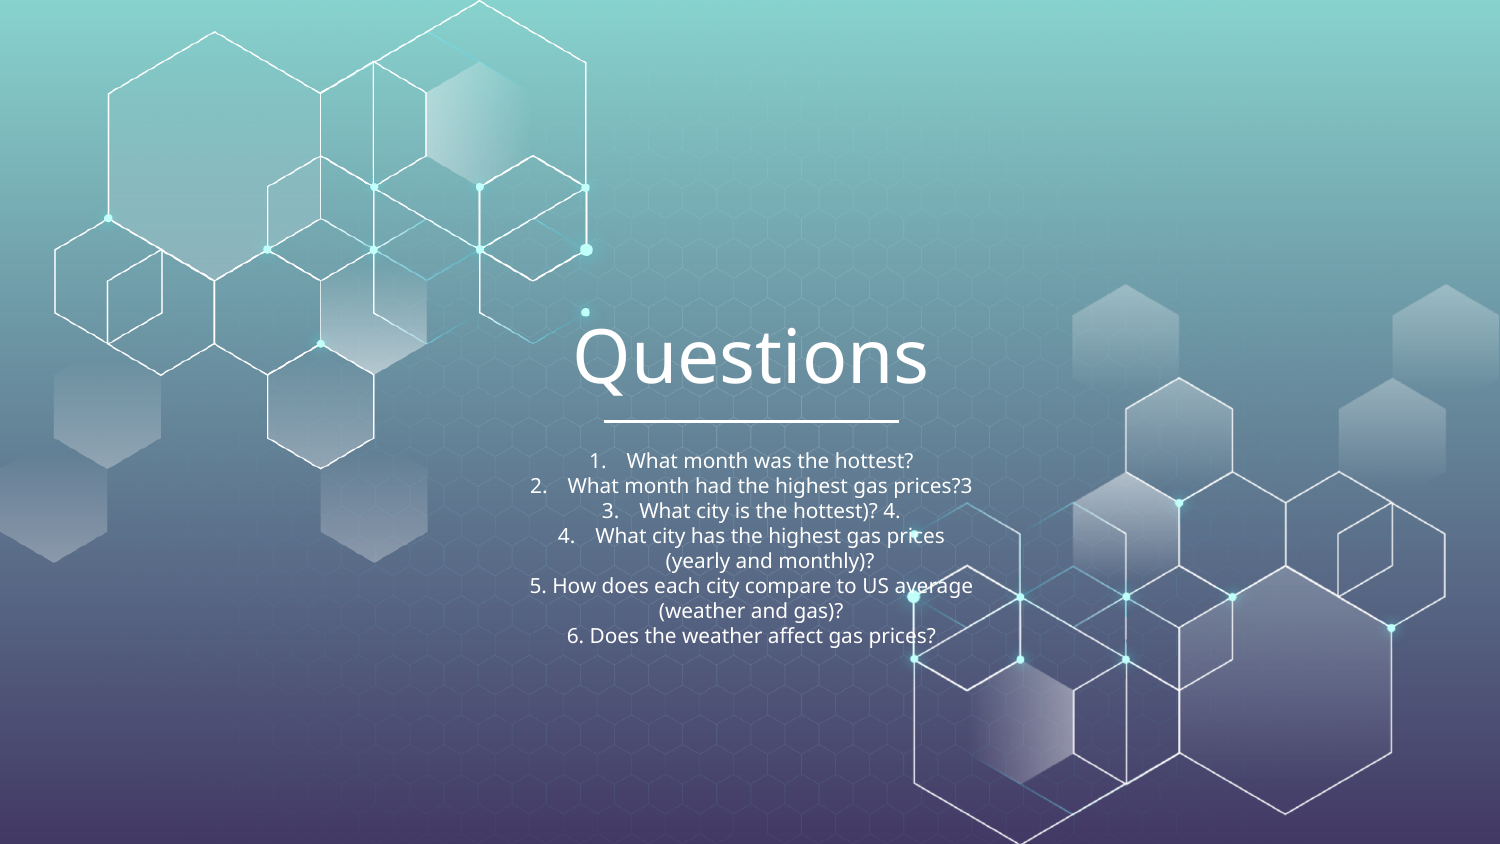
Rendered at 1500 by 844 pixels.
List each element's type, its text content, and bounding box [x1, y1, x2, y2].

title Questions [205, 303, 1298, 414]
picture [0, 0, 1498, 844]
subtitle What month was the hottest? What month had the highest gas prices?3 What city is the hottest)? 4. What city has the highest gas prices (yearly and monthly)? 5. How does each city compare to US average (weather and gas)? 6. Does the weather affect gas prices? [510, 433, 992, 599]
